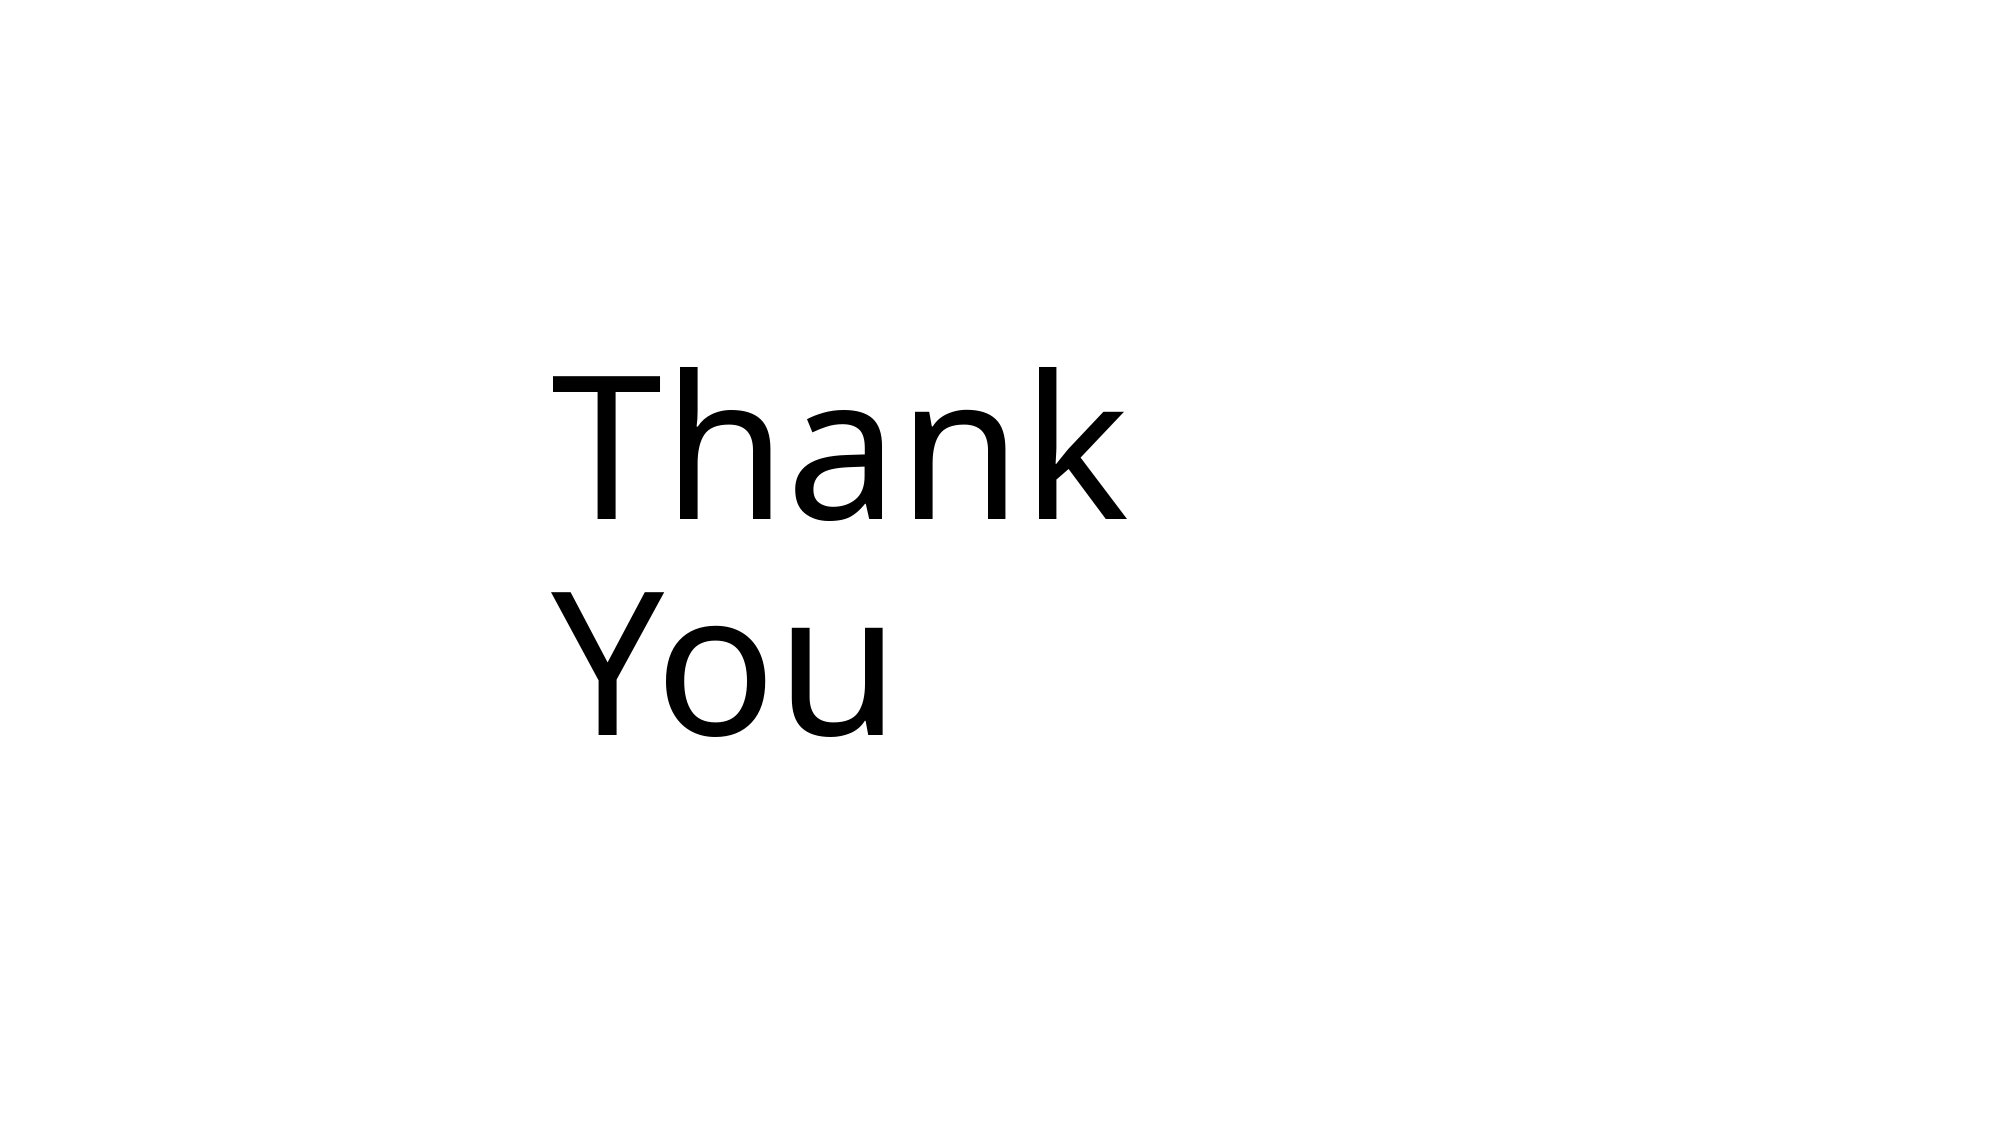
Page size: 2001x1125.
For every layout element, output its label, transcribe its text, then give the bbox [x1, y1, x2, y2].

title Thank You [536, 453, 1464, 672]
